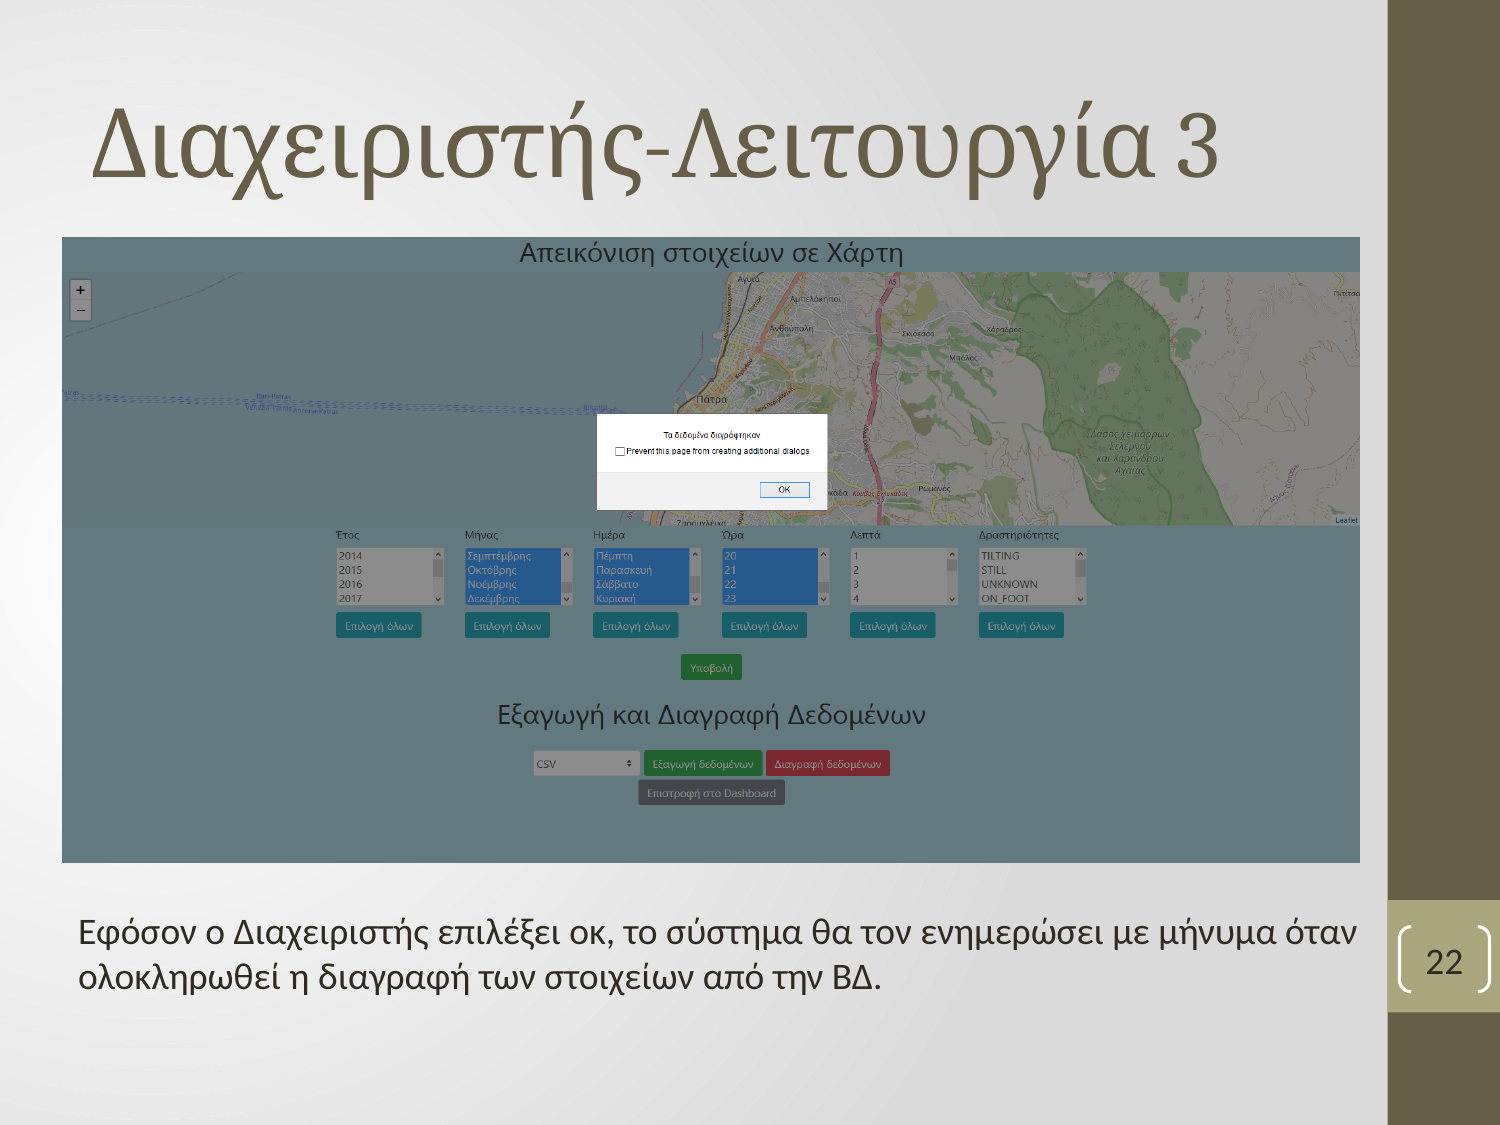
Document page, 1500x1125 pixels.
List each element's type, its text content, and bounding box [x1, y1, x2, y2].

slide_number 22 [1397, 925, 1492, 994]
title Διαχειριστής-Λειτουργία 3 [75, 45, 1325, 230]
text_box Εφόσον ο Διαχειριστής επιλέξει οκ, το σύστημα θα τον ενημερώσει με μήνυμα όταν ολοκληρωθεί η διαγραφή των στοιχείων από την ΒΔ. [63, 899, 1374, 1005]
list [61, 236, 1360, 863]
